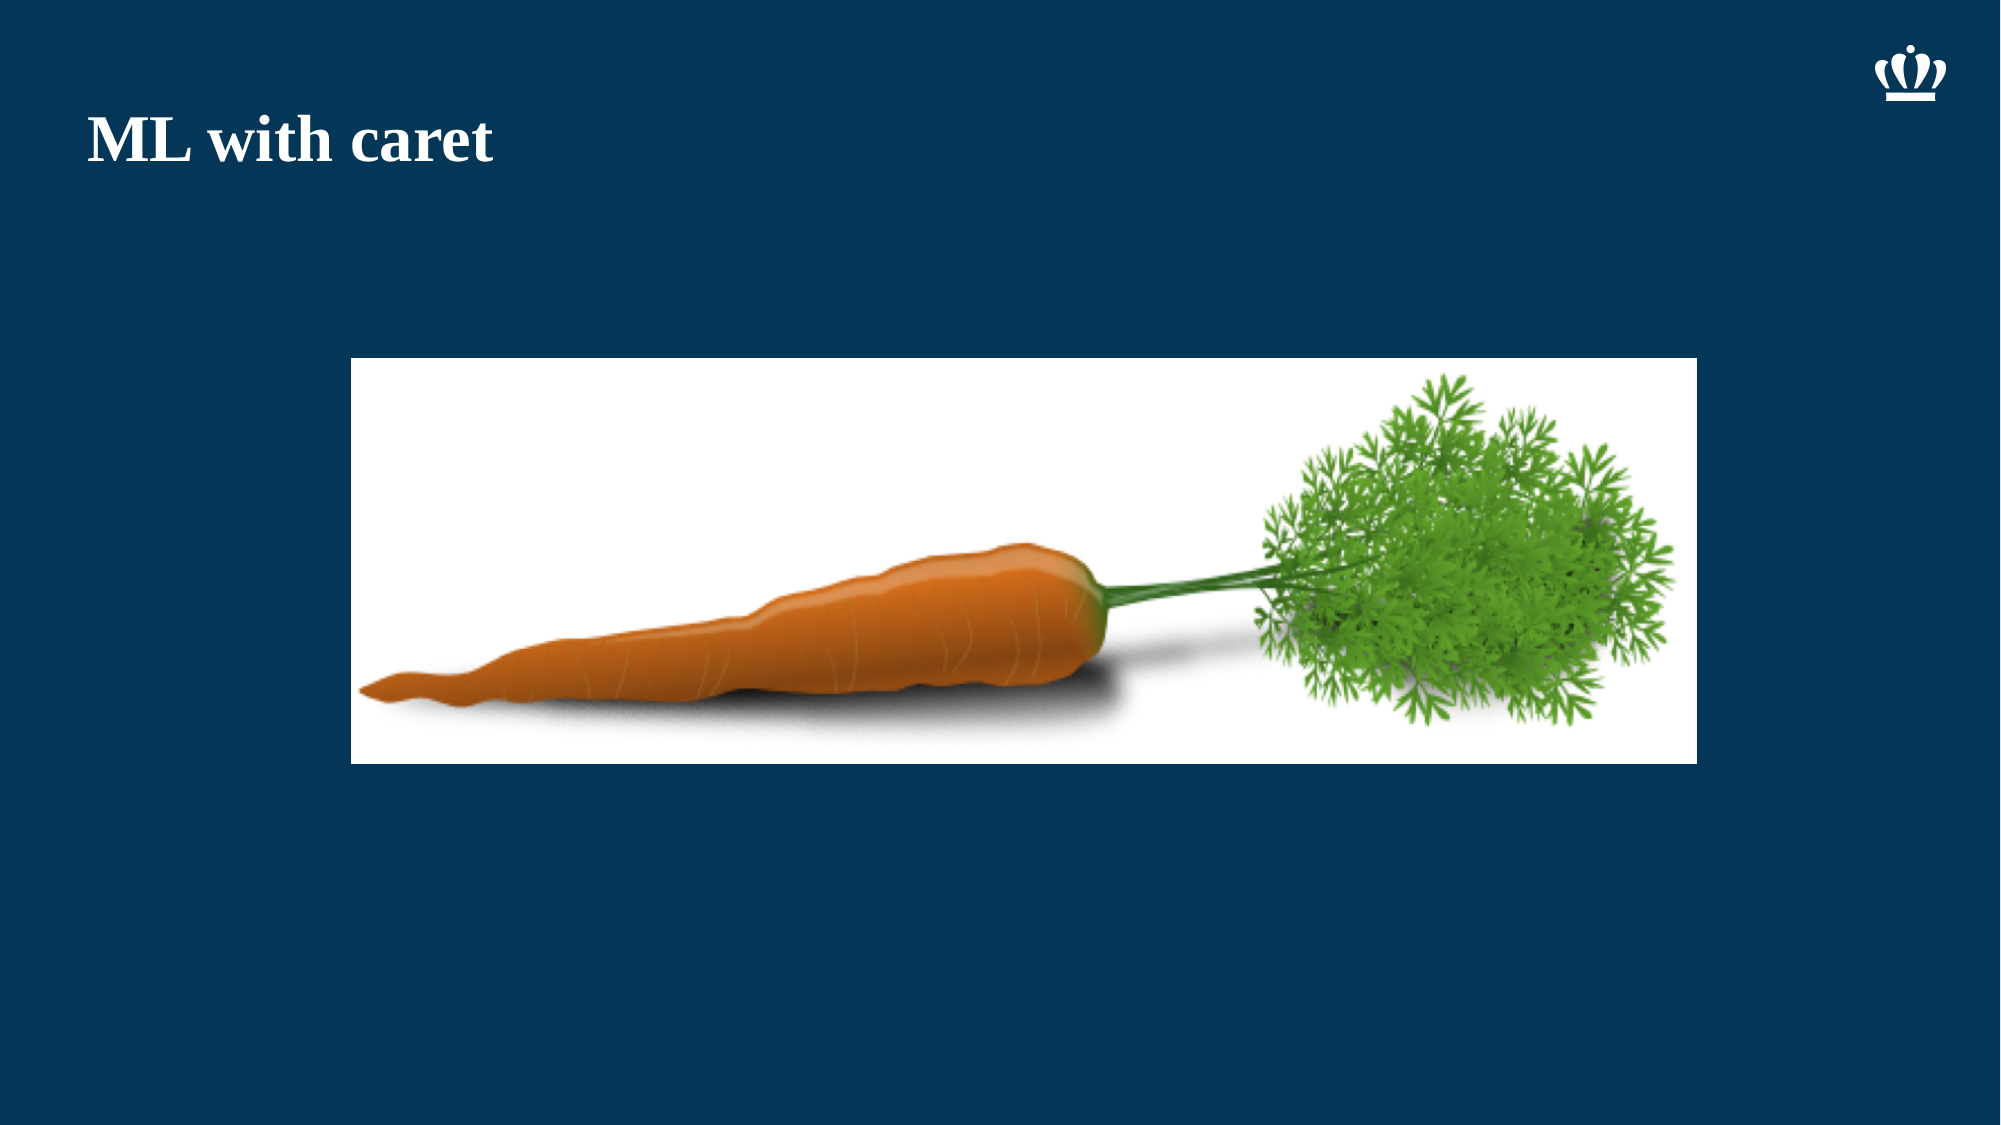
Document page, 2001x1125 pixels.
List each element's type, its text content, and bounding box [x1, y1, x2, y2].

title ML with caret [72, 59, 1928, 220]
picture [351, 358, 1697, 764]
picture [1875, 45, 1946, 101]
